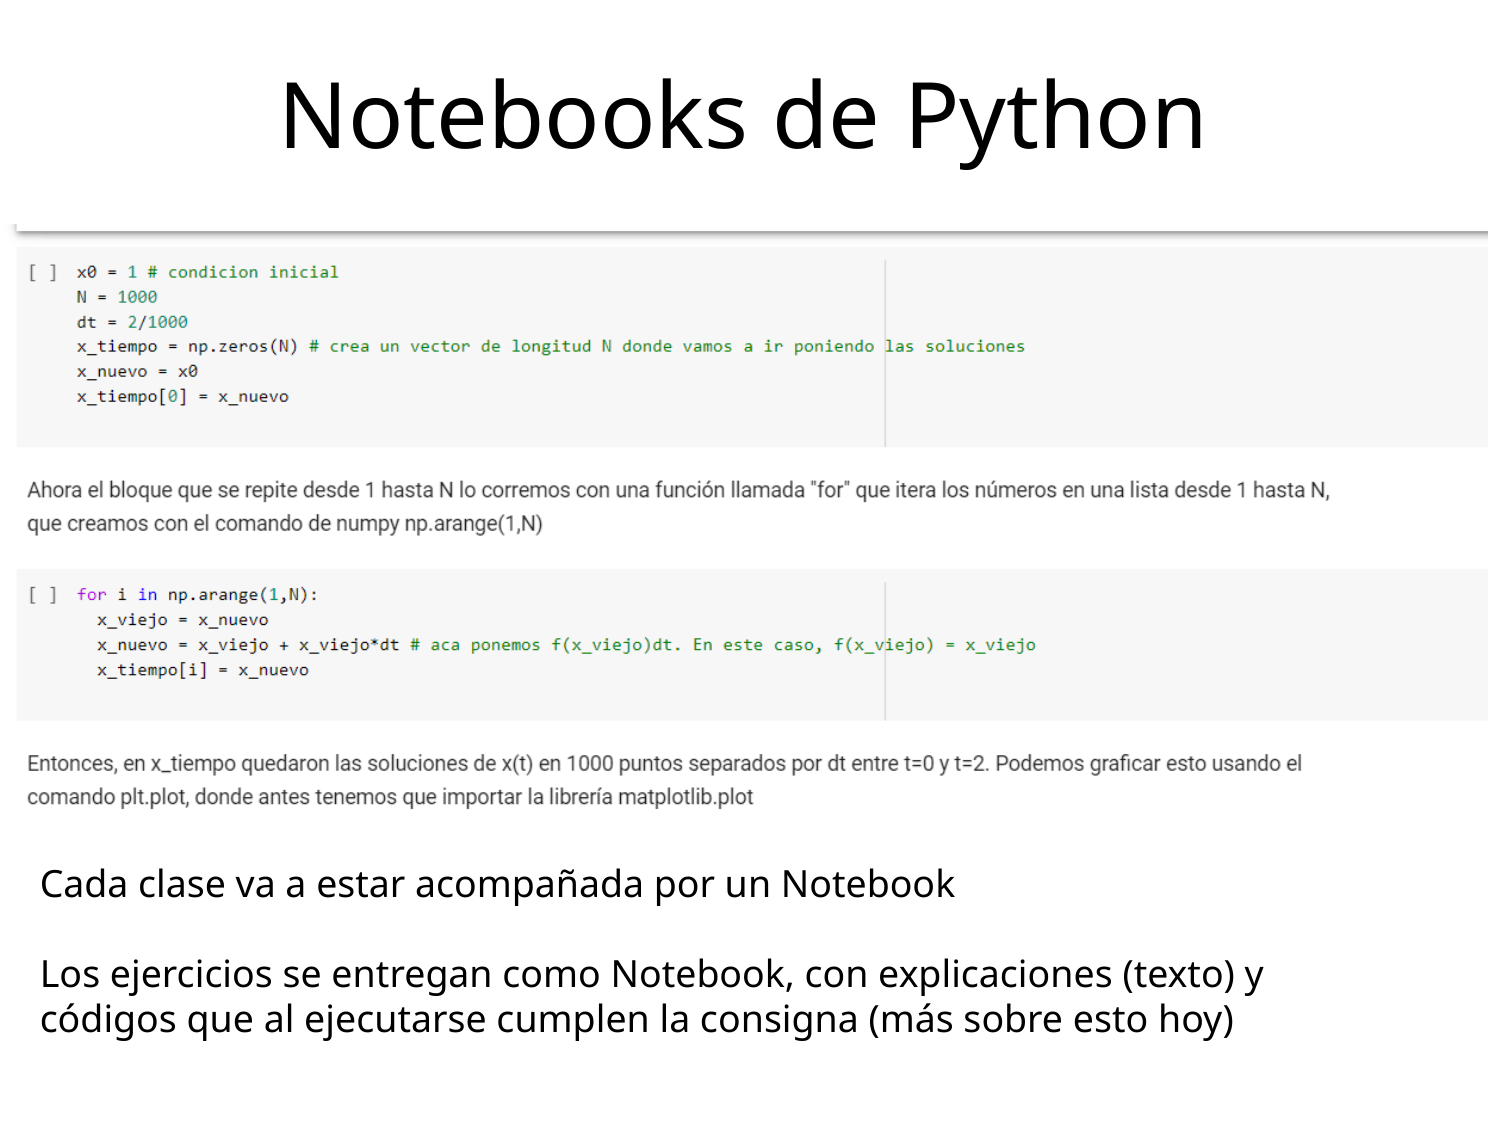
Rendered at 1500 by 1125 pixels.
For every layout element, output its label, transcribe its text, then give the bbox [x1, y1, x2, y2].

text_box Cada clase va a estar acompañada por un Notebook Los ejercicios se entregan como Notebook, con explicaciones (texto) y códigos que al ejecutarse cumplen la consigna (más sobre esto hoy) [24, 852, 1400, 1048]
picture [0, 224, 1488, 828]
text_box Notebooks de Python [24, 0, 1463, 223]
